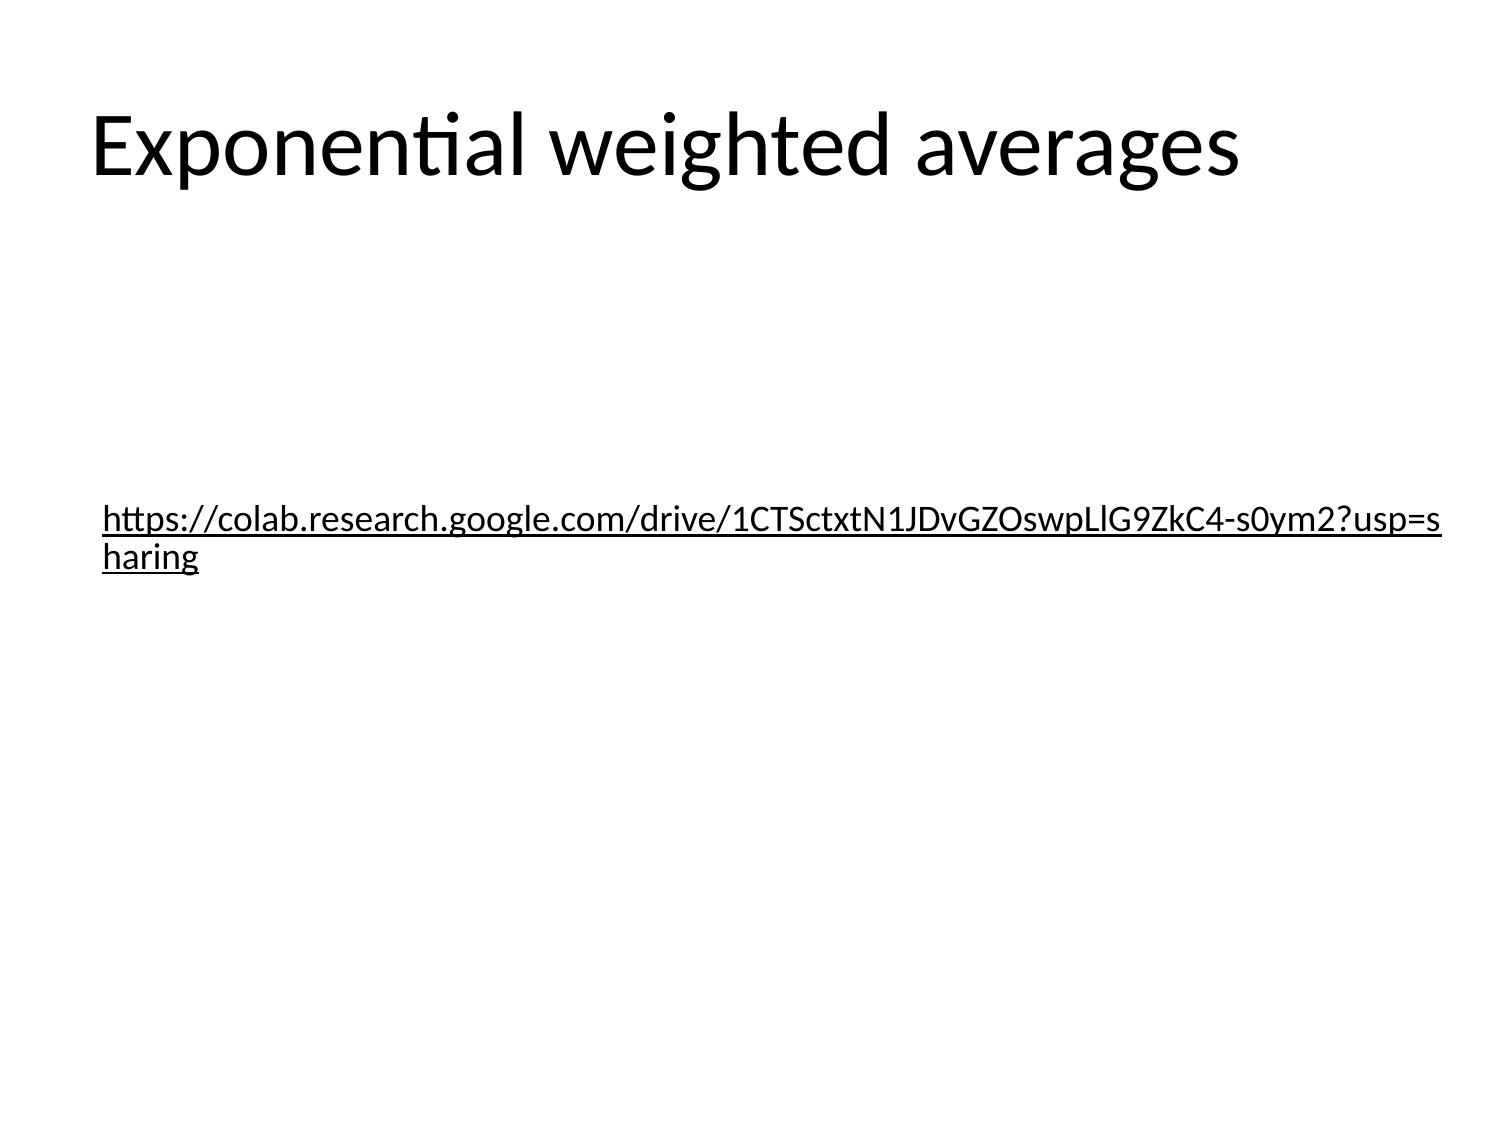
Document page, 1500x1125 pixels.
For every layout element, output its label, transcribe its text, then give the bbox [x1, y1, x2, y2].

title Exponential weighted averages [75, 45, 1425, 233]
text_box https://colab.research.google.com/drive/1CTSctxtN1JDvGZOswpLlG9ZkC4-s0ym2?usp=sharing [87, 486, 1475, 592]
